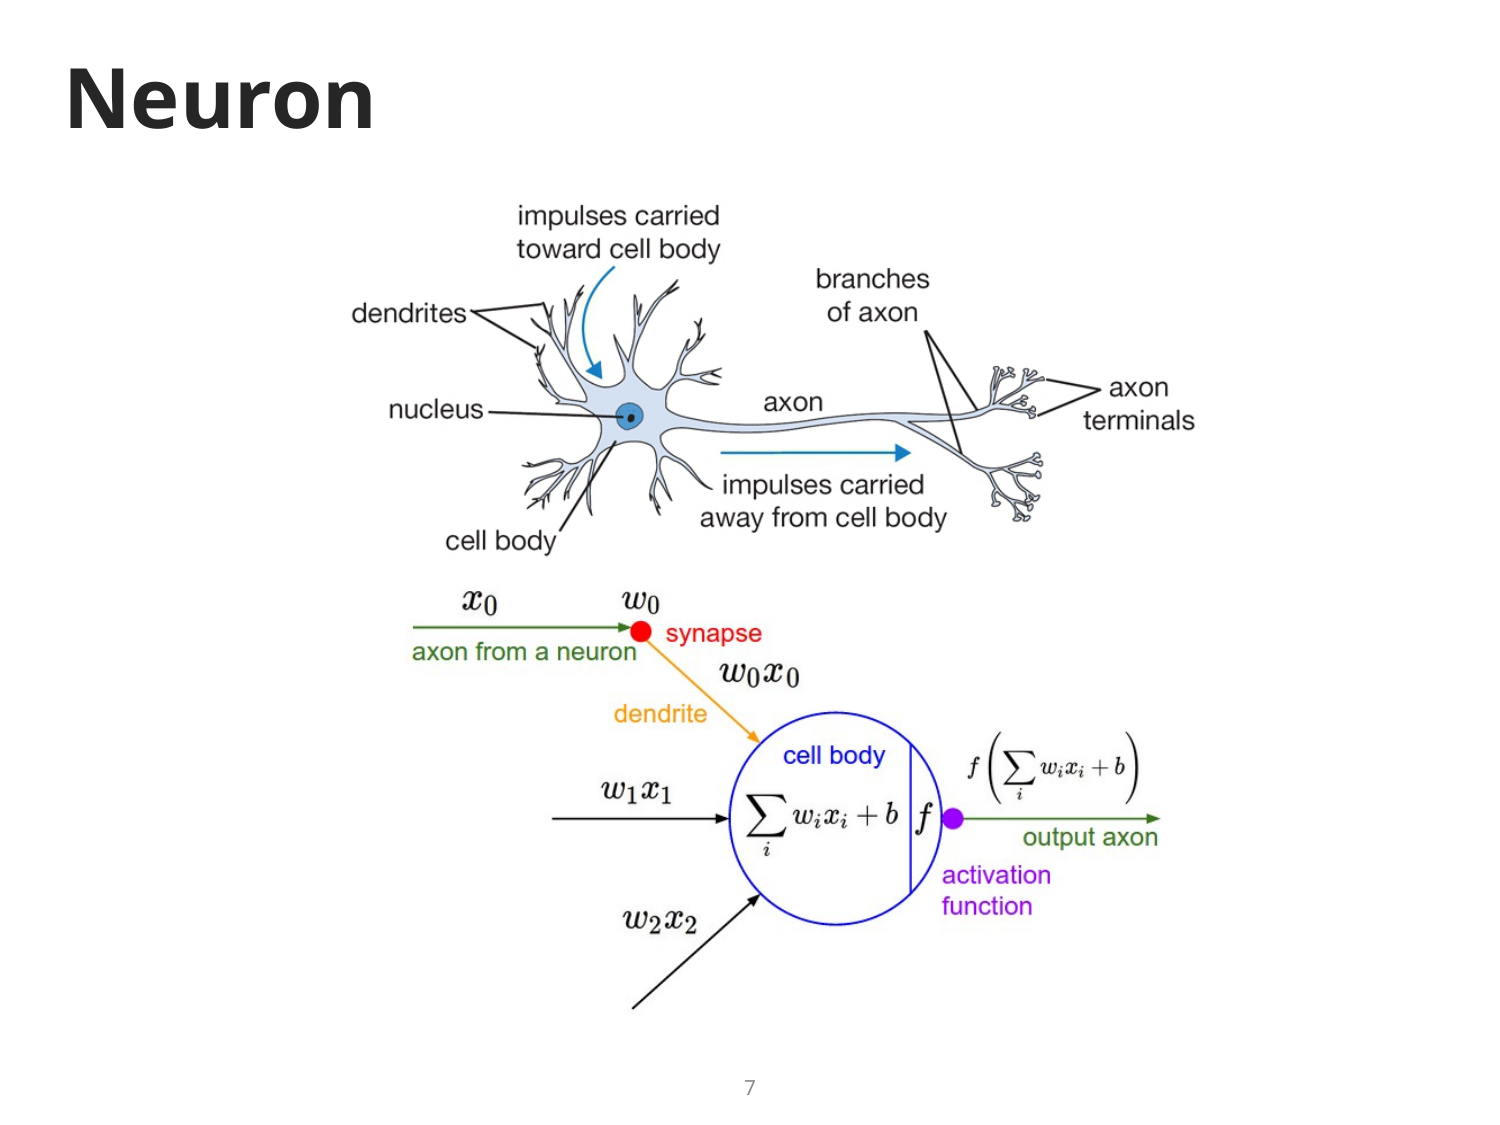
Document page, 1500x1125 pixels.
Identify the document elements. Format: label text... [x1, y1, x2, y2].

title Neuron [48, 41, 1456, 149]
picture [405, 581, 1164, 1015]
slide_number 7 [575, 1058, 925, 1119]
picture [347, 196, 1200, 561]
